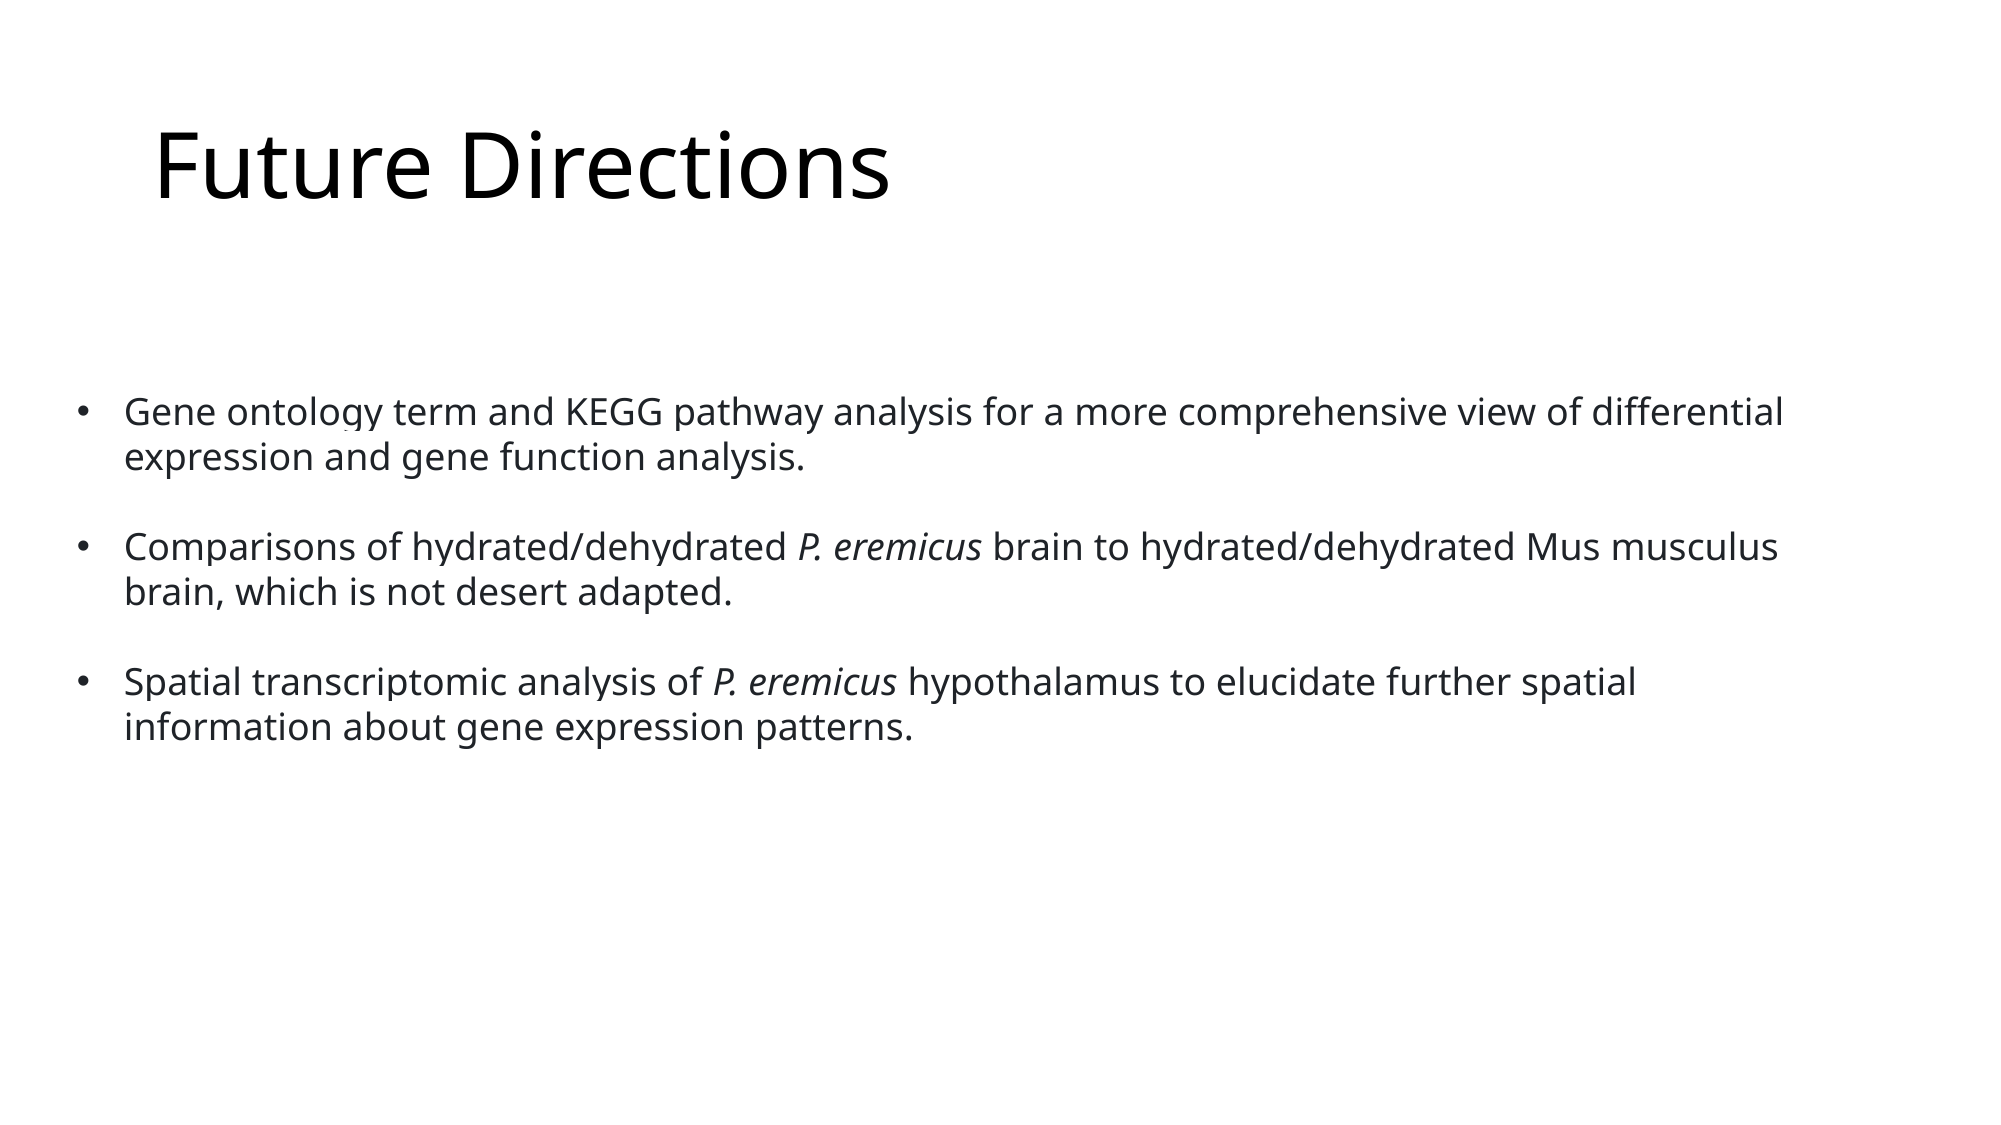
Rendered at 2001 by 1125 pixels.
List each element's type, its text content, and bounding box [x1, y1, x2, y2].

text_box Gene ontology term and KEGG pathway analysis for a more comprehensive view of differential expression and gene function analysis. Comparisons of hydrated/dehydrated P. eremicus brain to hydrated/dehydrated Mus musculus brain, which is not desert adapted. Spatial transcriptomic analysis of P. eremicus hypothalamus to elucidate further spatial information about gene expression patterns. [62, 380, 1833, 756]
title Future Directions [137, 59, 1863, 278]
